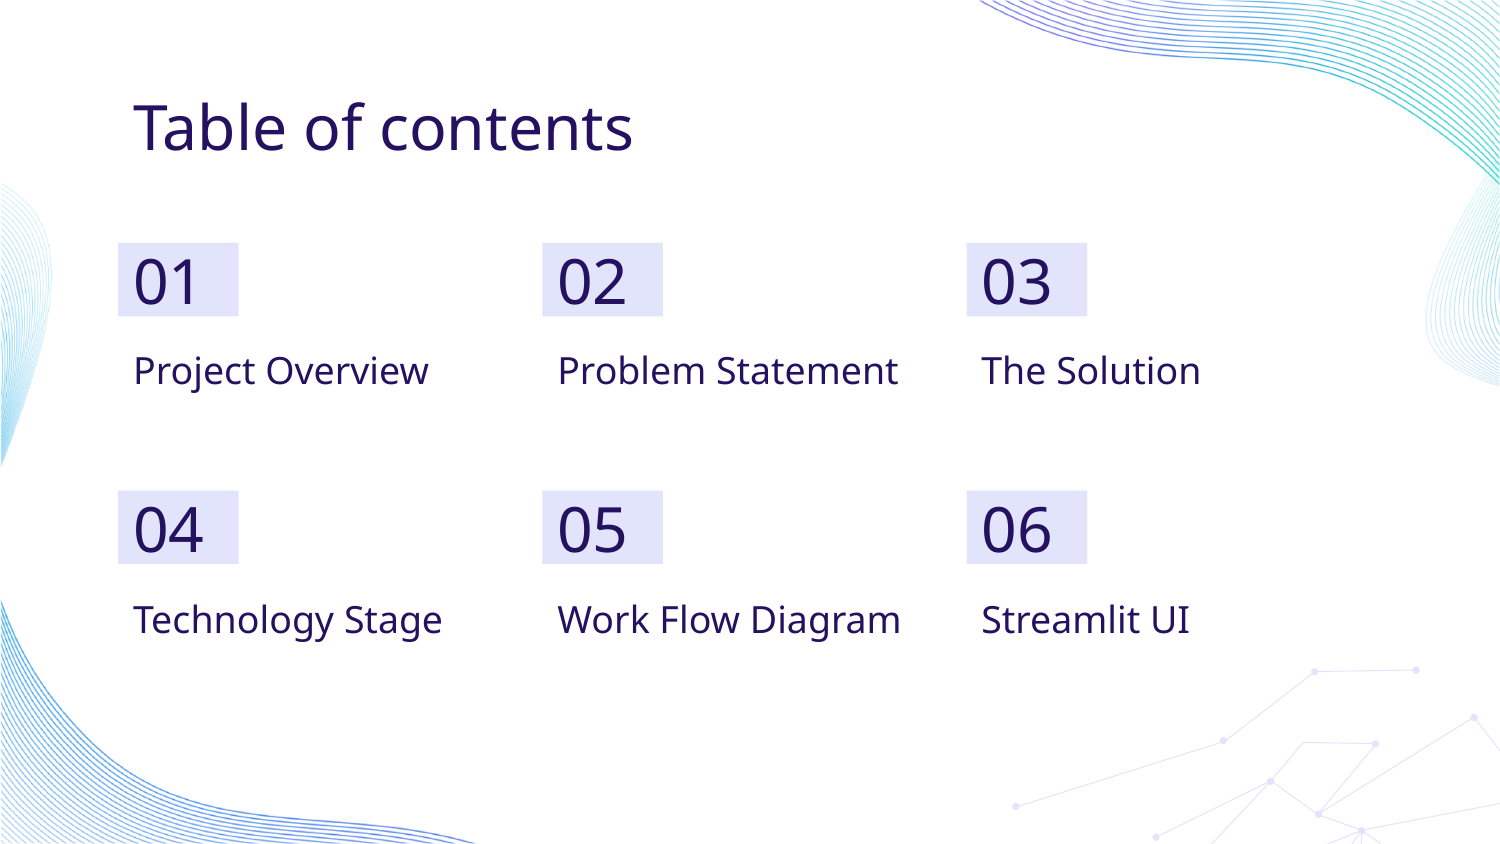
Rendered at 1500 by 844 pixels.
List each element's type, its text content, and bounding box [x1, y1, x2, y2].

subtitle Technology Stage [118, 581, 534, 664]
subtitle Project Overview [118, 332, 534, 415]
picture [969, 1, 1499, 391]
subtitle Streamlit UI [966, 581, 1382, 664]
title 02 [542, 242, 663, 317]
title 04 [118, 490, 239, 564]
subtitle Work Flow Diagram [542, 581, 958, 664]
title Table of contents [118, 72, 1382, 167]
title 01 [118, 242, 239, 317]
title 03 [966, 242, 1088, 317]
subtitle The Solution [966, 332, 1382, 415]
title 05 [542, 490, 663, 564]
picture [1, 152, 507, 843]
title 06 [966, 490, 1088, 564]
subtitle Problem Statement [542, 332, 958, 415]
